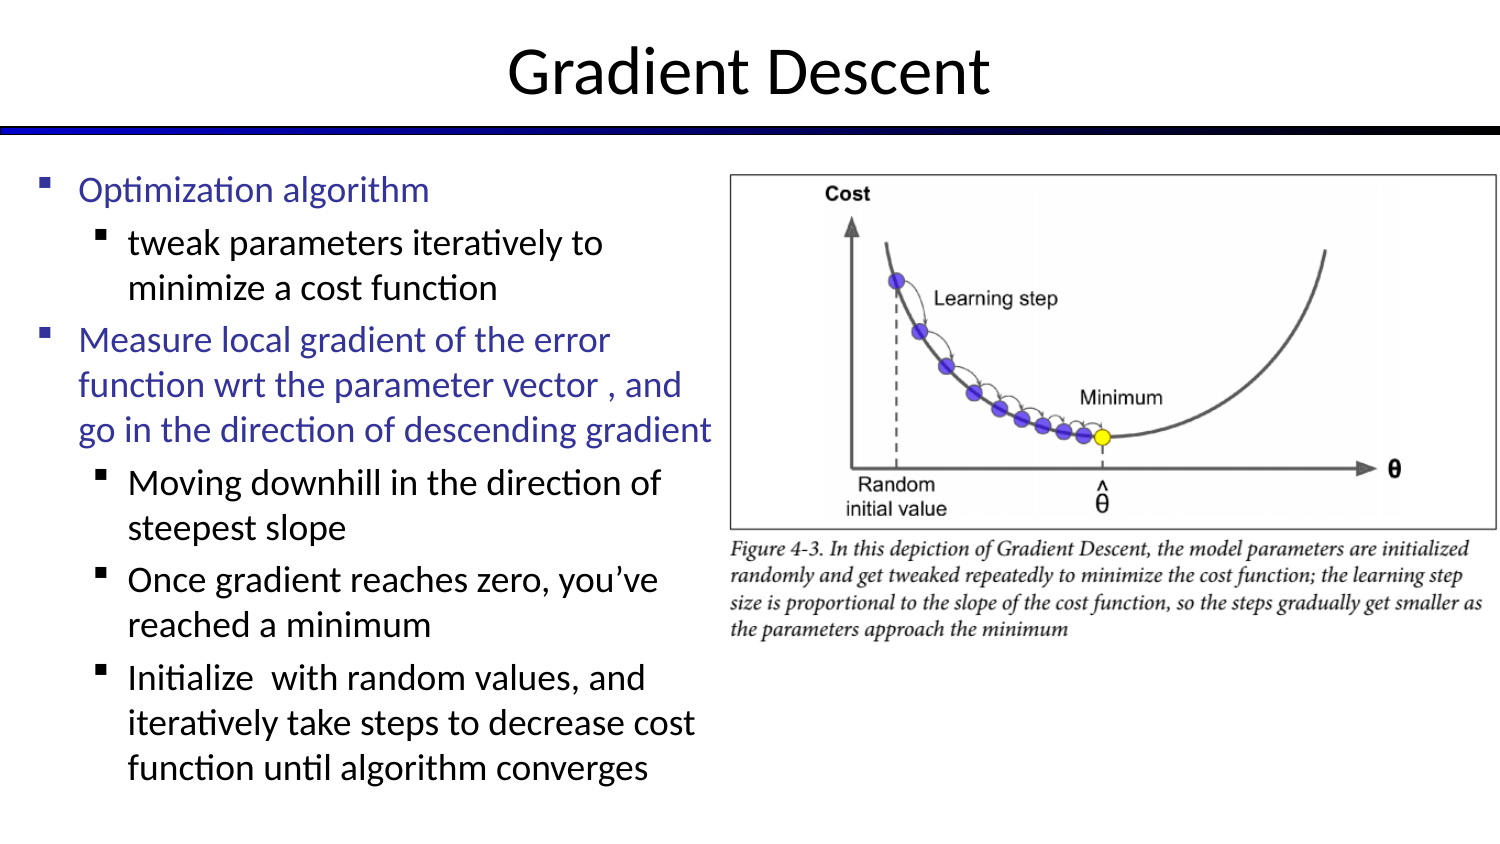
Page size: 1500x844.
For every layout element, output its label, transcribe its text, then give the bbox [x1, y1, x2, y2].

title Gradient Descent [0, 0, 1500, 138]
picture [729, 171, 1500, 647]
